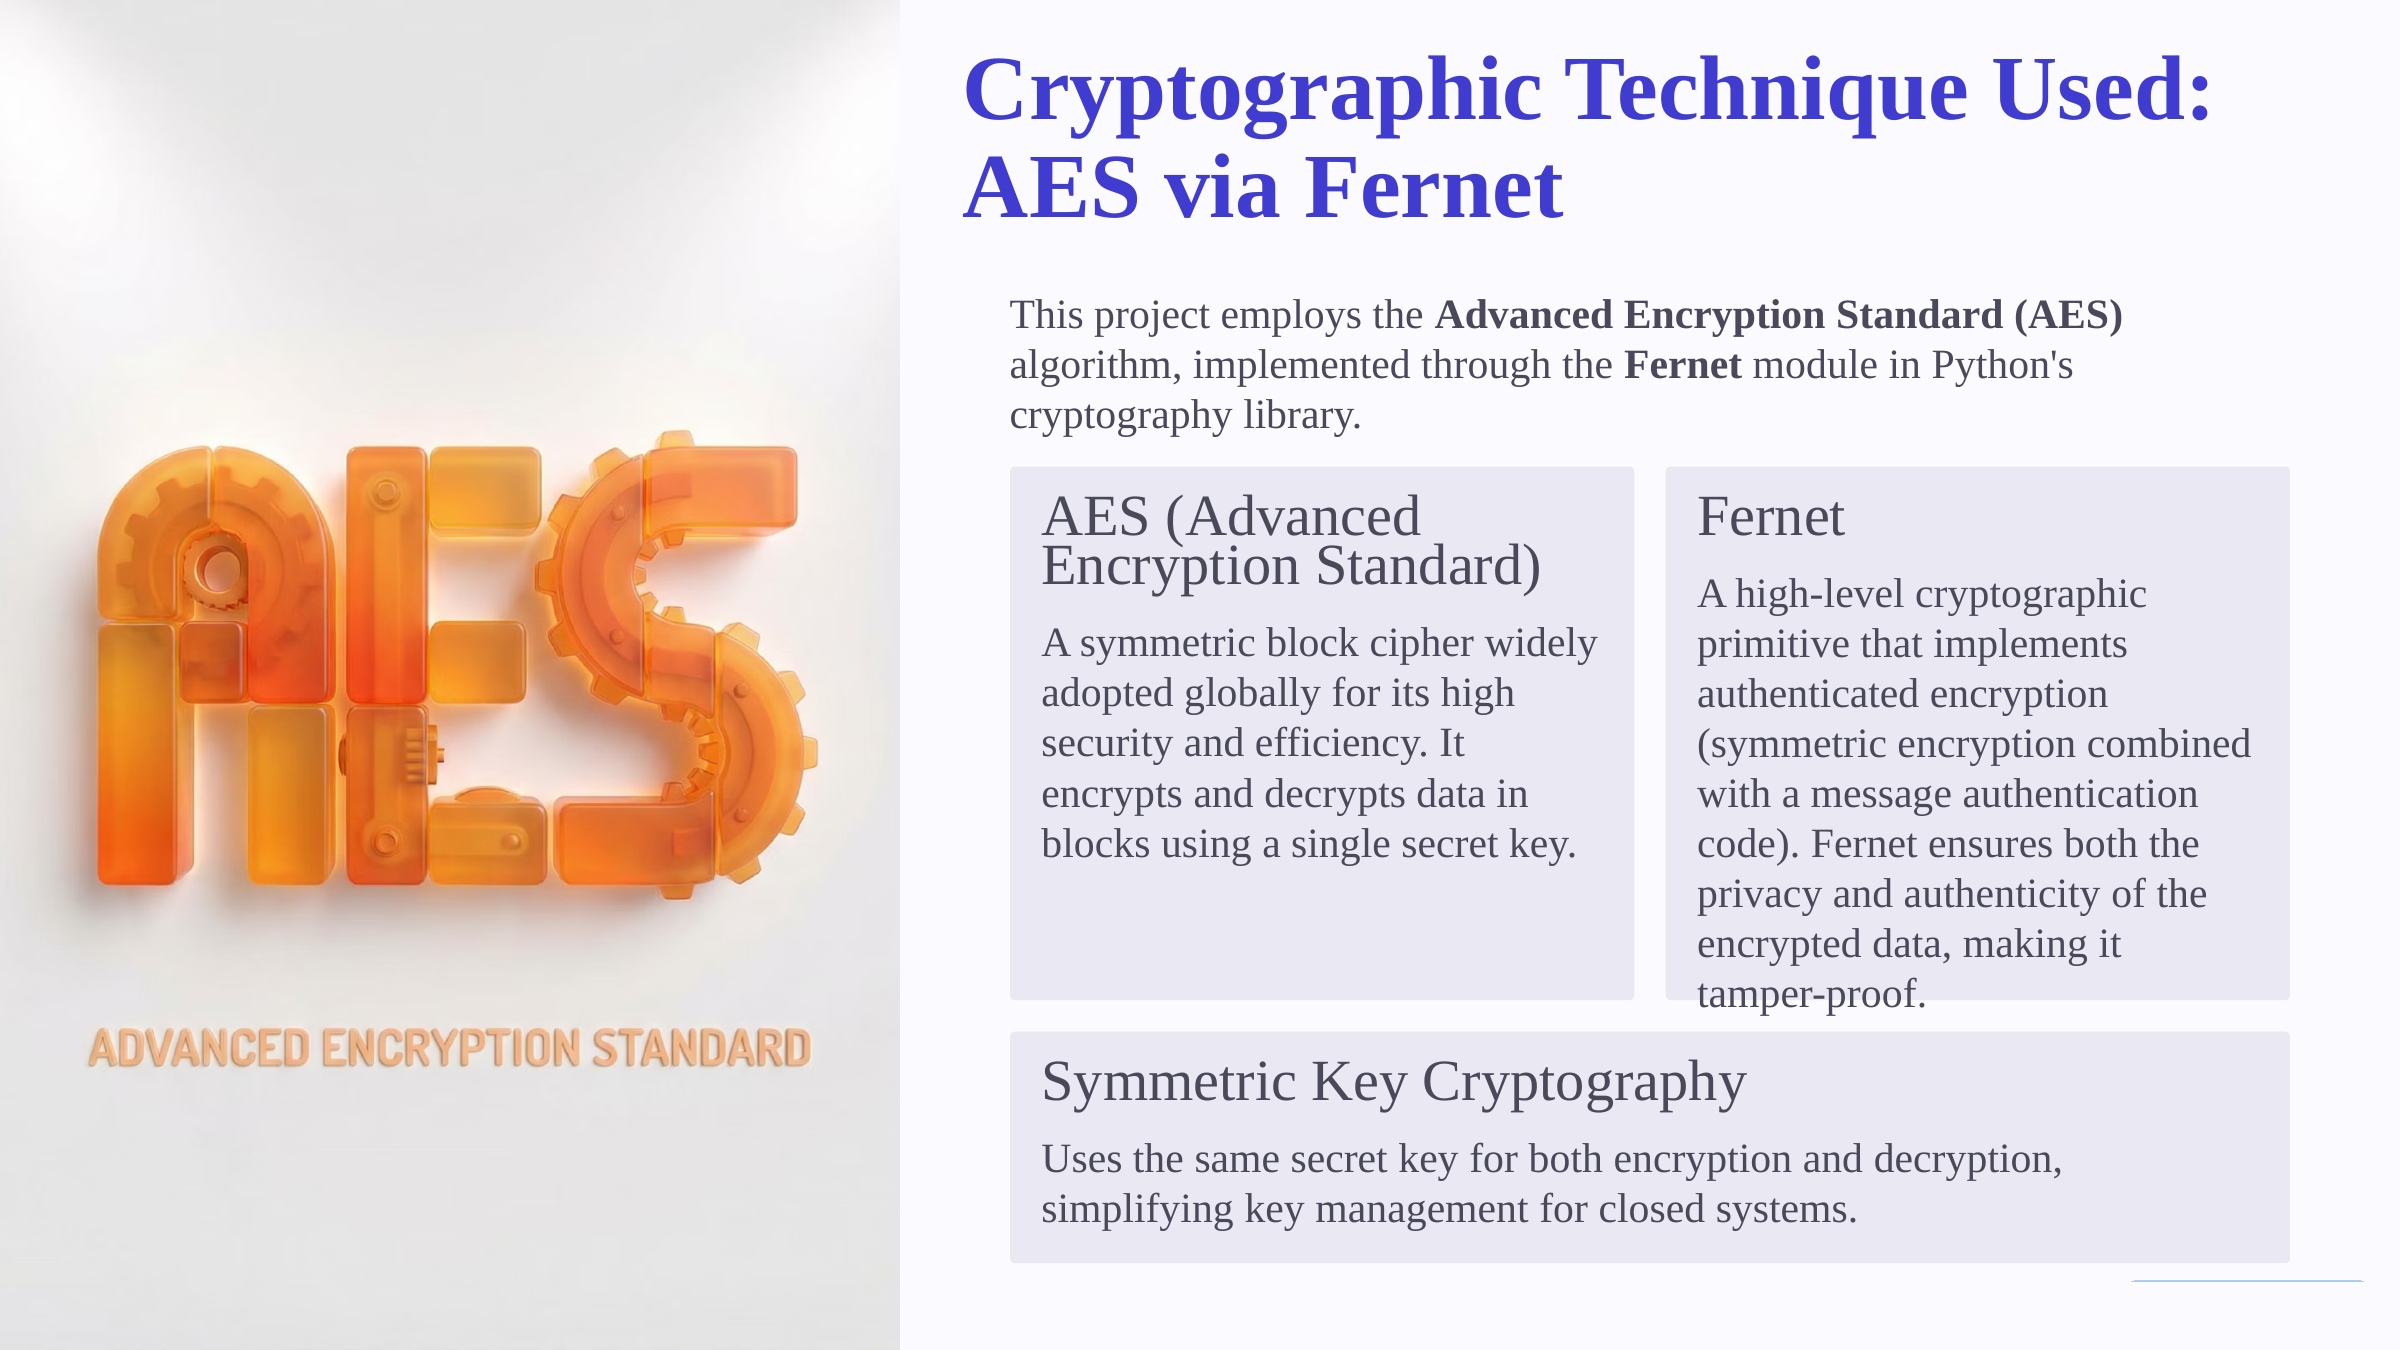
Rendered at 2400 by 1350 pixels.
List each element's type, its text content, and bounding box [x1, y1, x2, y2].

text_box This project employs the Advanced Encryption Standard (AES) algorithm, implemented through the Fernet module in Python's cryptography library. [1009, 286, 2290, 388]
text_box [1010, 1031, 2290, 1264]
text_box Cryptographic Technique Used: AES via Fernet [962, 40, 2243, 237]
text_box [1010, 466, 1635, 1001]
text_box Symmetric Key Cryptography [1041, 1063, 1650, 1113]
text_box Fernet [1697, 498, 2091, 548]
text_box Uses the same secret key for both encryption and decryption, simplifying key management for closed systems. [1041, 1131, 2259, 1232]
picture [0, 0, 900, 1350]
text_box A symmetric block cipher widely adopted globally for its high security and efficiency. It encrypts and decrypts data in blocks using a single secret key. [1041, 615, 1603, 867]
text_box A high-level cryptographic primitive that implements authenticated encryption (symmetric encryption combined with a message authentication code). Fernet ensures both the privacy and authenticity of the encrypted data, making it tamper-proof. [1697, 566, 2259, 969]
picture [2017, 1271, 2400, 1339]
text_box AES (Advanced Encryption Standard) [1041, 498, 1603, 597]
text_box [1665, 466, 2290, 1001]
